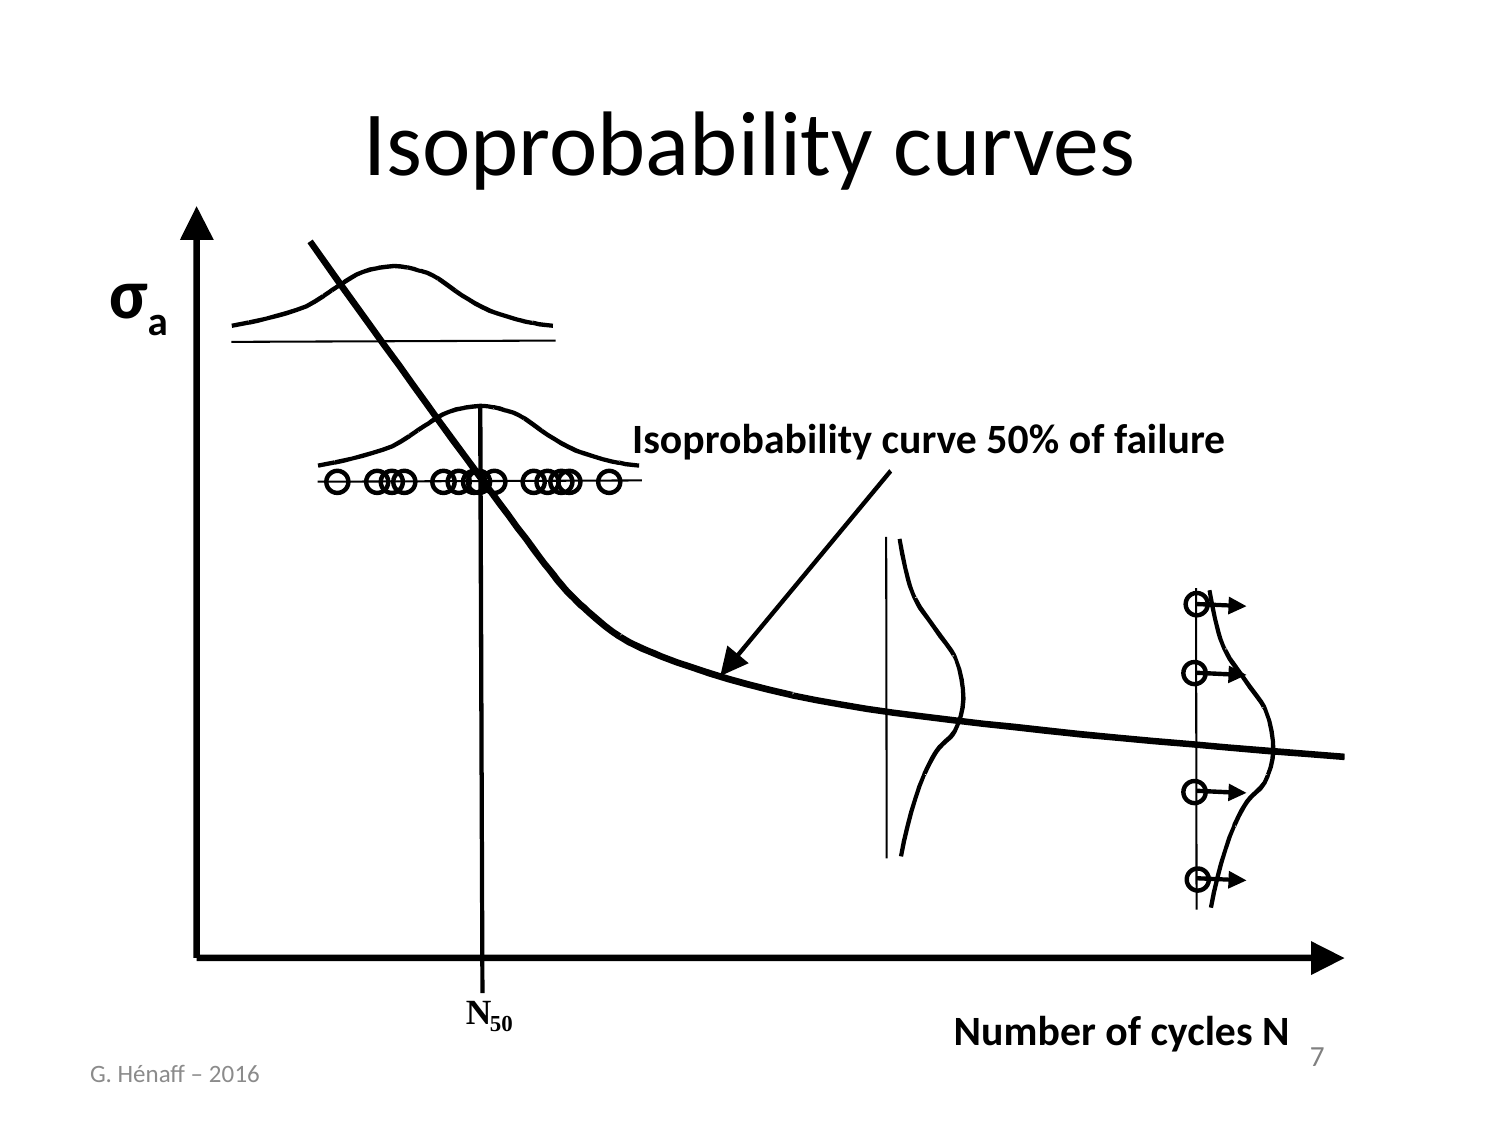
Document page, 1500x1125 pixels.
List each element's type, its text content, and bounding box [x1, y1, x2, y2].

slide_number G. Hénaff – 2016 [75, 1042, 425, 1103]
text_box [478, 491, 485, 939]
text_box [969, 718, 1190, 748]
text_box [1186, 871, 1190, 887]
text_box [1280, 748, 1345, 761]
text_box [437, 984, 529, 1041]
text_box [179, 206, 214, 959]
text_box [1185, 595, 1190, 613]
text_box [85, 202, 1395, 1063]
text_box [1195, 783, 1247, 802]
text_box [737, 685, 880, 715]
text_box [1183, 663, 1190, 683]
text_box 50 [489, 1008, 514, 1037]
text_box [618, 392, 1398, 463]
text_box N [465, 989, 492, 1032]
text_box Isoprobability curve 50% of failure [648, 411, 1227, 463]
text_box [231, 263, 556, 343]
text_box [317, 403, 643, 482]
title Isoprobability curves [75, 45, 1425, 233]
text_box [307, 239, 329, 262]
text_box σa [109, 247, 169, 344]
text_box [925, 991, 1314, 1062]
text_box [196, 940, 1345, 976]
text_box Number of cycles N [953, 1003, 1291, 1054]
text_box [1195, 665, 1247, 684]
text_box [1183, 782, 1190, 802]
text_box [1195, 596, 1247, 615]
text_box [885, 536, 966, 859]
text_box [719, 468, 893, 677]
text_box [486, 491, 715, 679]
text_box [384, 351, 430, 402]
text_box [86, 238, 174, 344]
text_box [1195, 587, 1276, 910]
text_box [1195, 870, 1247, 889]
